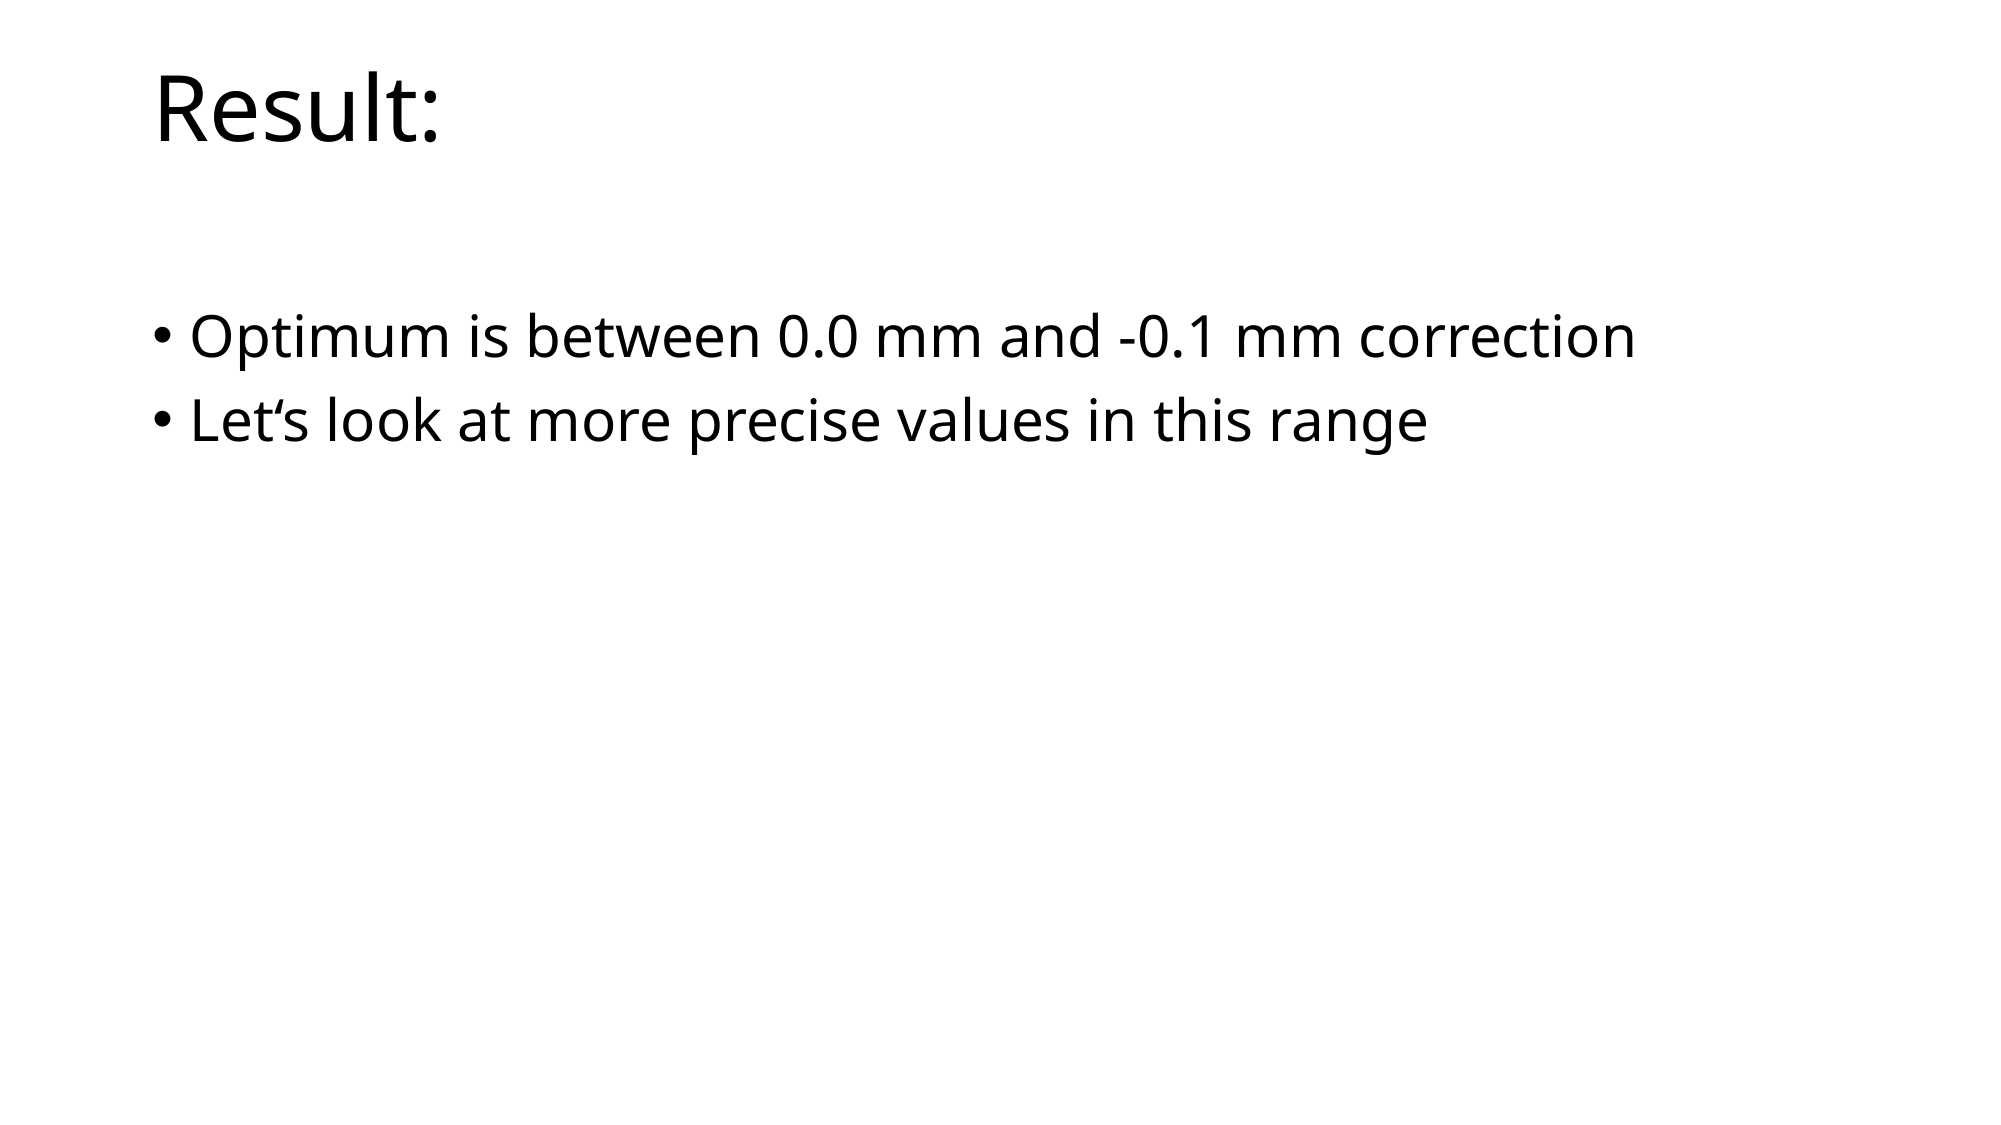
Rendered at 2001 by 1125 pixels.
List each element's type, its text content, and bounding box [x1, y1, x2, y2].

title Result: [137, 3, 1863, 221]
list Optimum is between 0.0 mm and -0.1 mm correction Let‘s look at more precise values in this range [137, 299, 1863, 1014]
